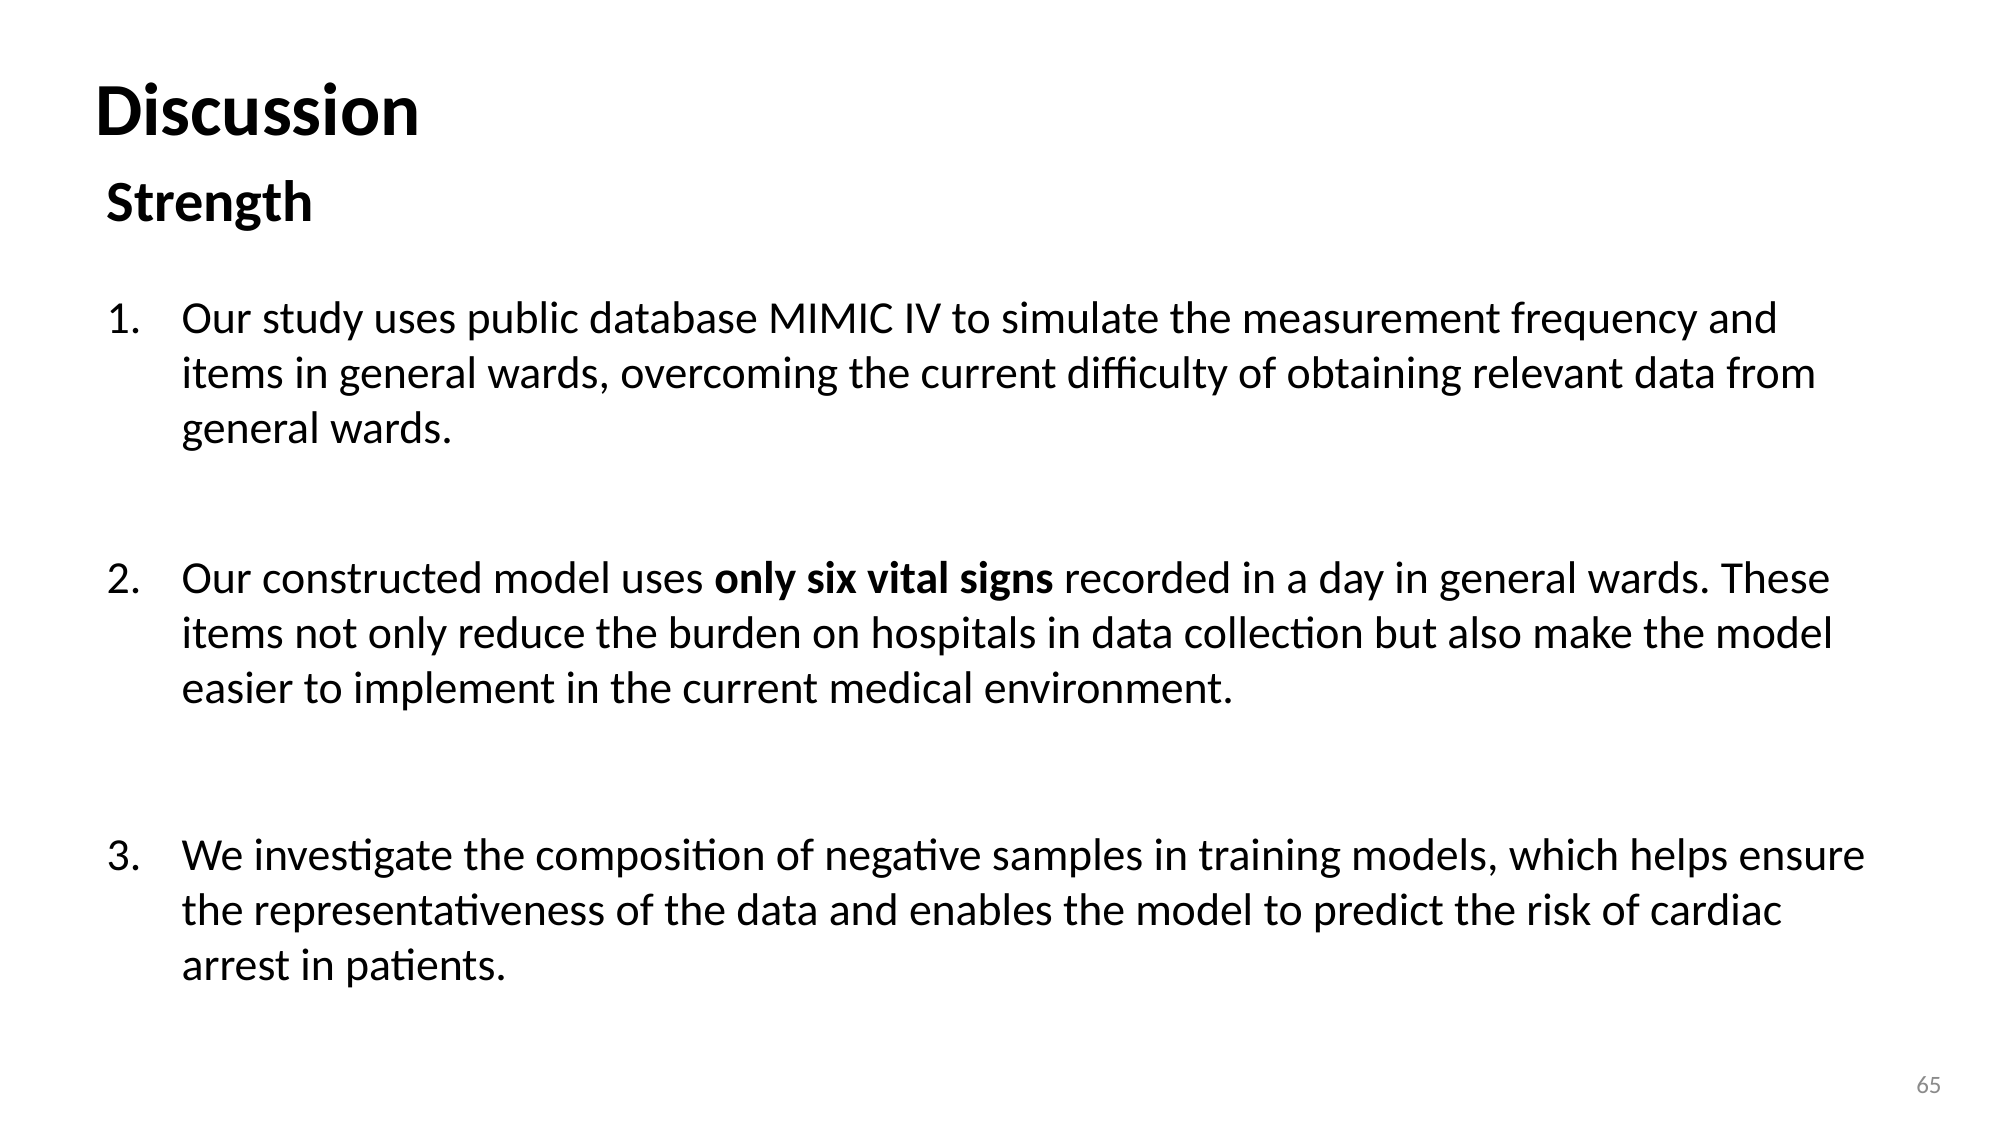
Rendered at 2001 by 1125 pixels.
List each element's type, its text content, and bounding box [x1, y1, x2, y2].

text_box We investigate the composition of negative samples in training models, which helps ensure the representativeness of the data and enables the model to predict the risk of cardiac arrest in patients. [91, 817, 1907, 998]
text_box Our study uses public database MIMIC IV to simulate the measurement frequency and items in general wards, overcoming the current difficulty of obtaining relevant data from general wards. [91, 280, 1907, 461]
text_box Discussion [80, 63, 1649, 156]
slide_number 65 [1506, 1053, 1957, 1114]
text_box Strength [91, 155, 1092, 241]
text_box Our constructed model uses only six vital signs recorded in a day in general wards. These items not only reduce the burden on hospitals in data collection but also make the model easier to implement in the current medical environment. [91, 540, 1907, 721]
